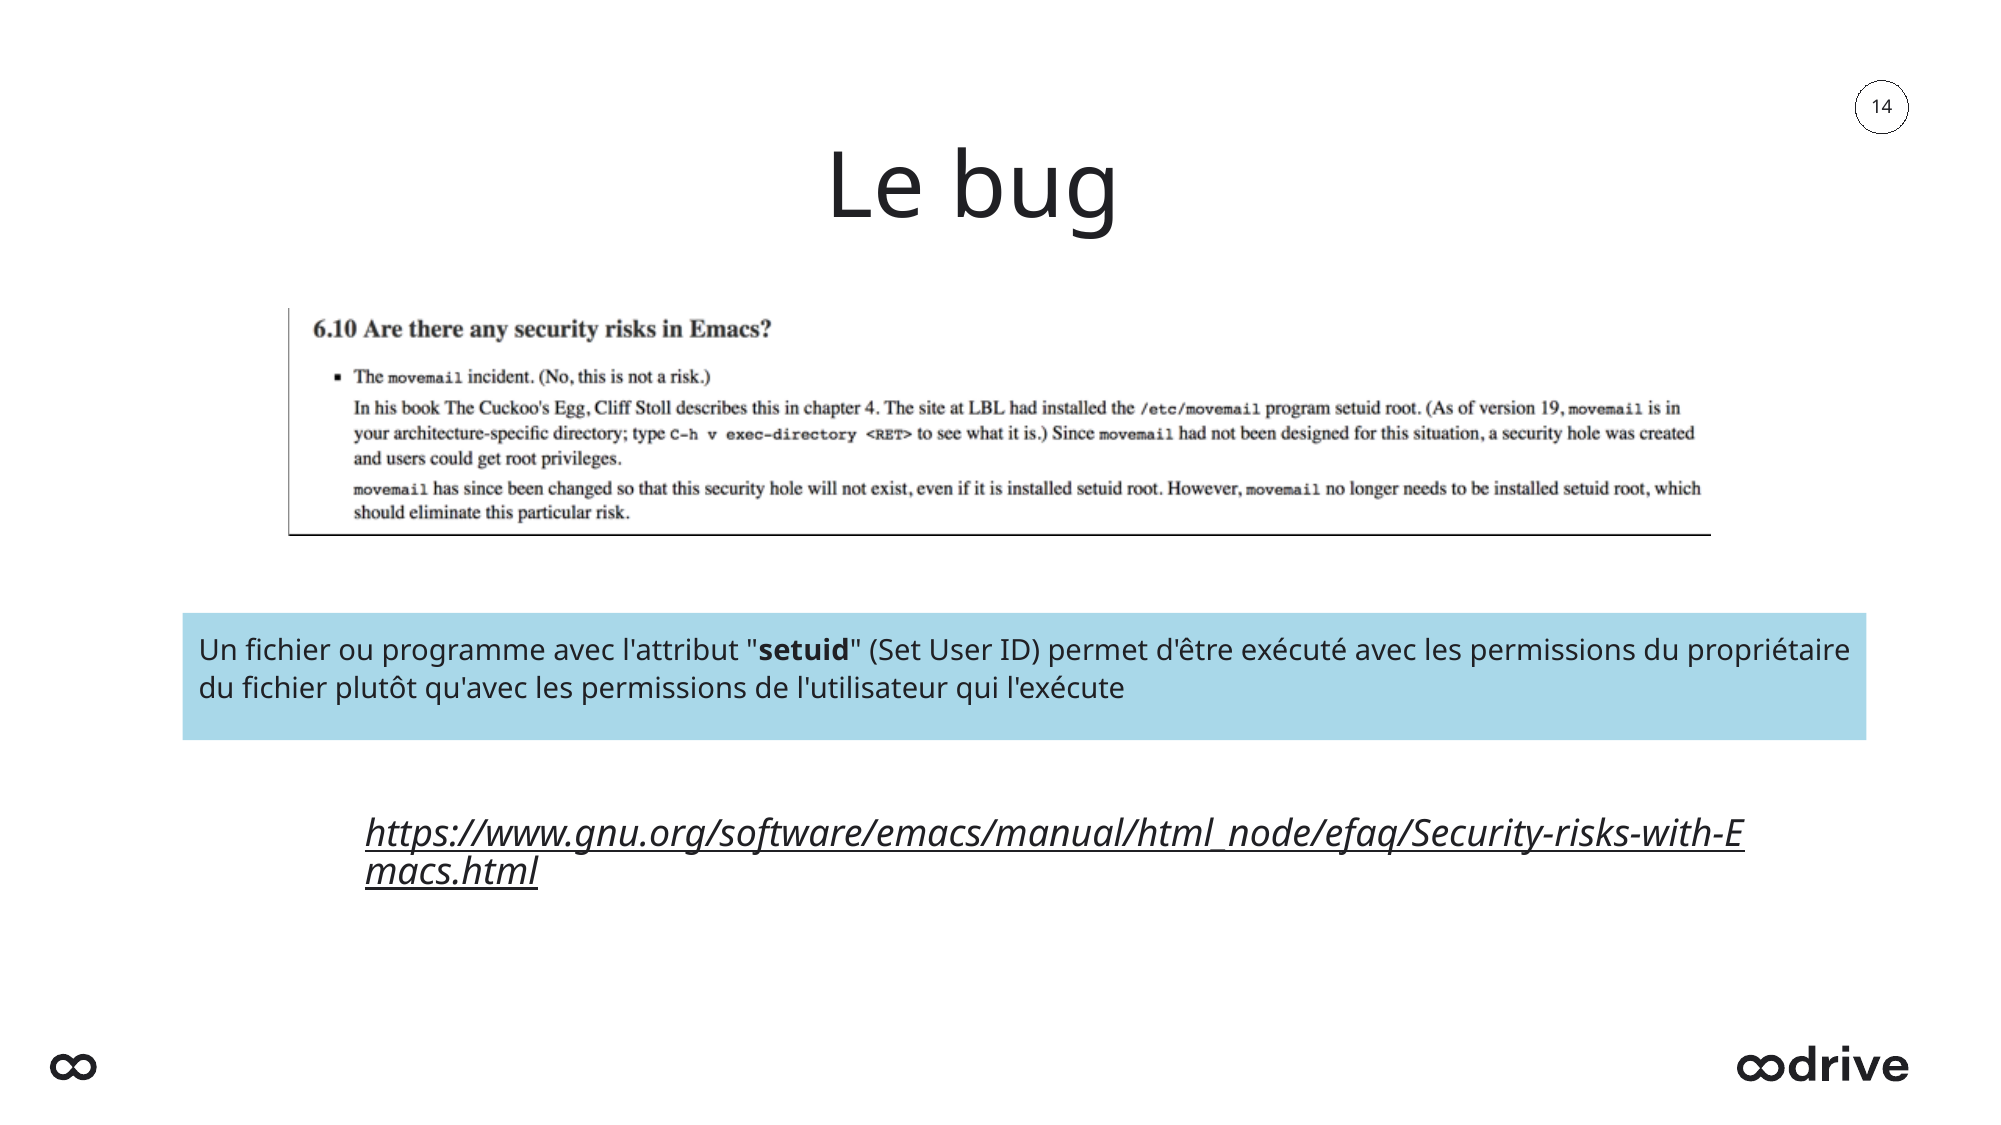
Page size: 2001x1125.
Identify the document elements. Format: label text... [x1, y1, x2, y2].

title Le bug [91, 133, 1856, 240]
slide_number 14 [1855, 80, 1909, 134]
text_box Un fichier ou programme avec l'attribut "setuid" (Set User ID) permet d'être exécuté avec les permissions du propriétaire du fichier plutôt qu'avec les permissions de l'utilisateur qui l'exécute [198, 627, 1859, 705]
text_box https://www.gnu.org/software/emacs/manual/html_node/efaq/Security-risks-with-Emacs.html [350, 801, 1783, 913]
text_box [182, 612, 1867, 741]
picture [288, 308, 1711, 536]
